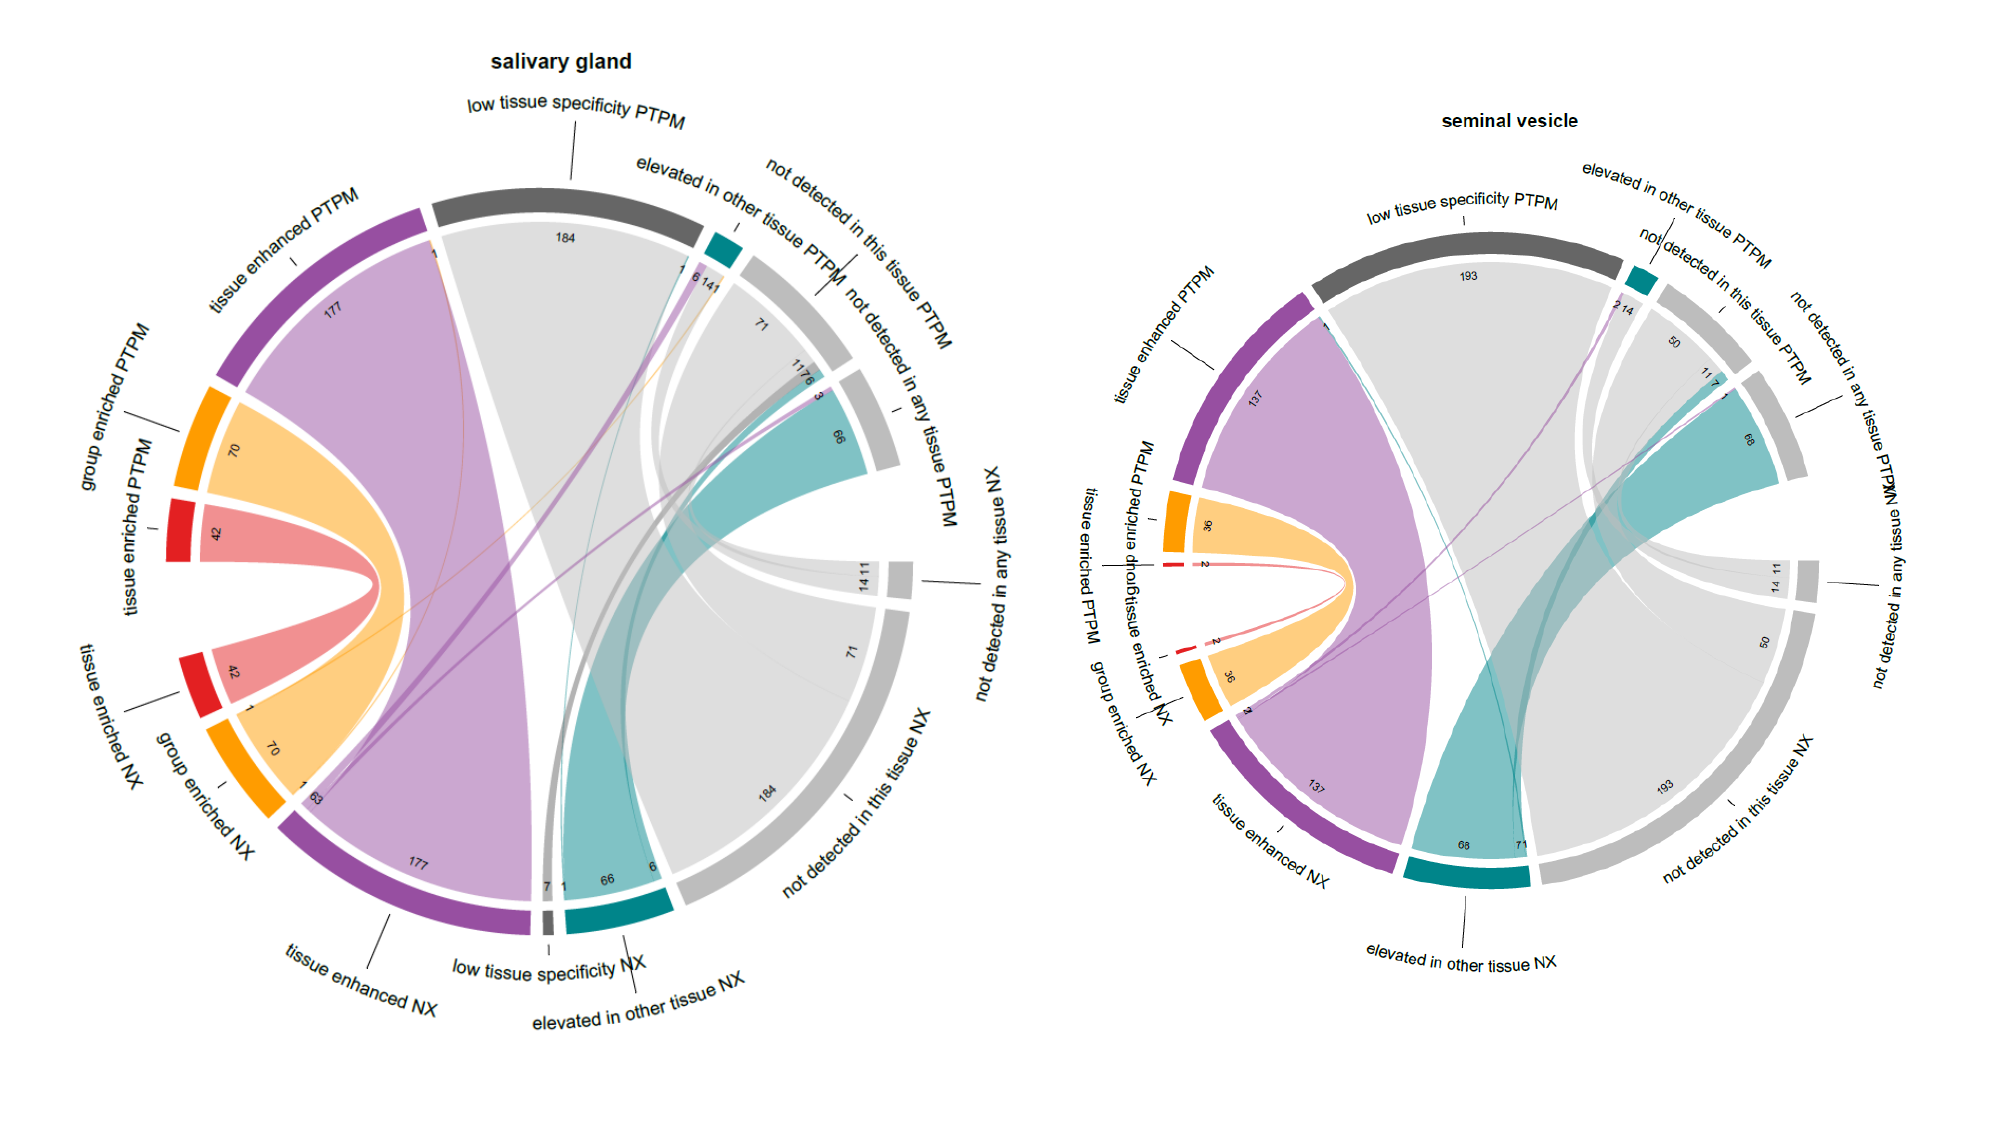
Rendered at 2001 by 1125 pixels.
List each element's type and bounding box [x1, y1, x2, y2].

picture [31, 38, 1947, 1062]
